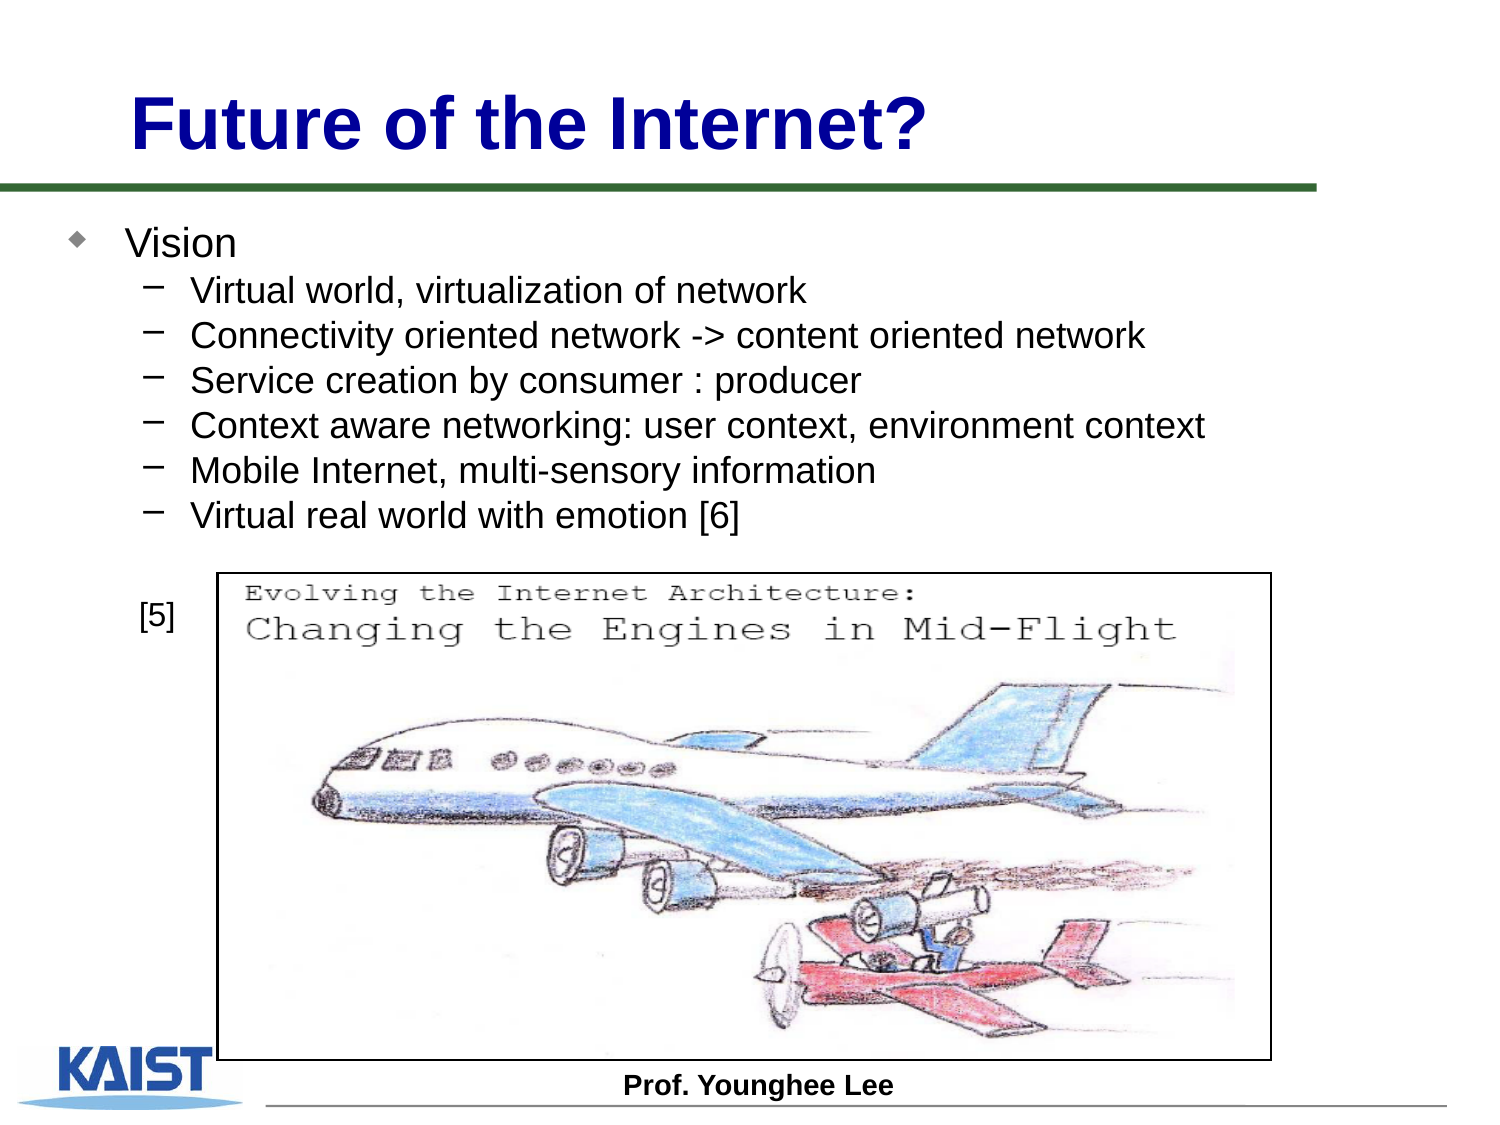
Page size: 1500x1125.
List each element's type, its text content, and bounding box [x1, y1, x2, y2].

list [218, 573, 1270, 1059]
title Future of the Internet? [115, 65, 1338, 172]
list Vision Virtual world, virtualization of network Connectivity oriented network -> content oriented network Service creation by consumer : producer Context aware networking: user context, environment context Mobile Internet, multi-sensory information Virtual real world with emotion [6] [53, 208, 1459, 547]
text_box [5] [123, 586, 195, 641]
picture [17, 1046, 243, 1110]
